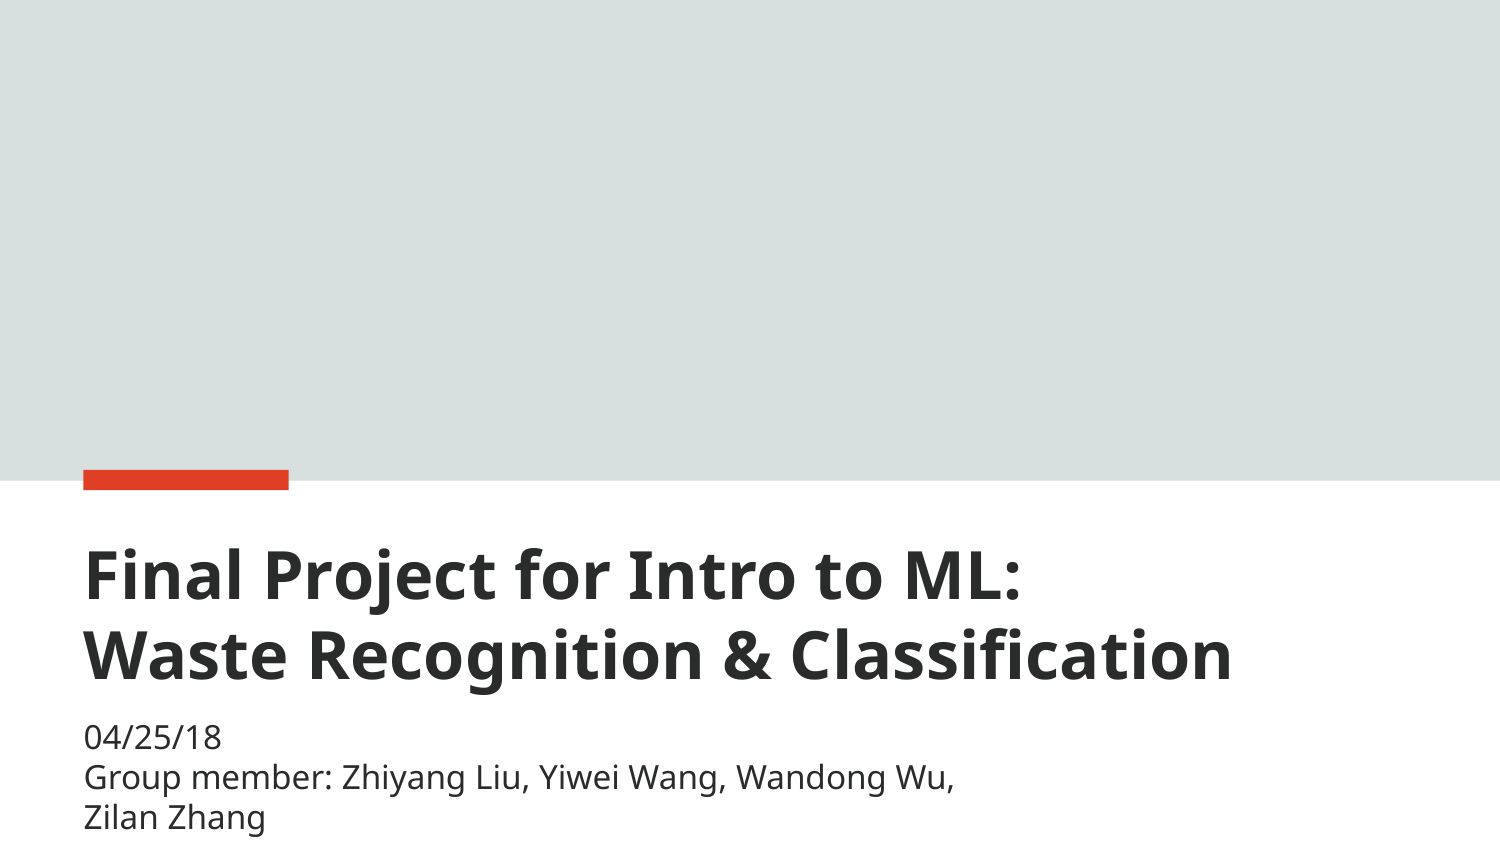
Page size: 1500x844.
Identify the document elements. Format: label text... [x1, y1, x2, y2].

subtitle 04/25/18 Group member: Zhiyang Liu, Yiwei Wang, Wandong Wu, Zilan Zhang [68, 701, 1050, 832]
title Final Project for Intro to ML: Waste Recognition & Classification [68, 517, 1356, 778]
